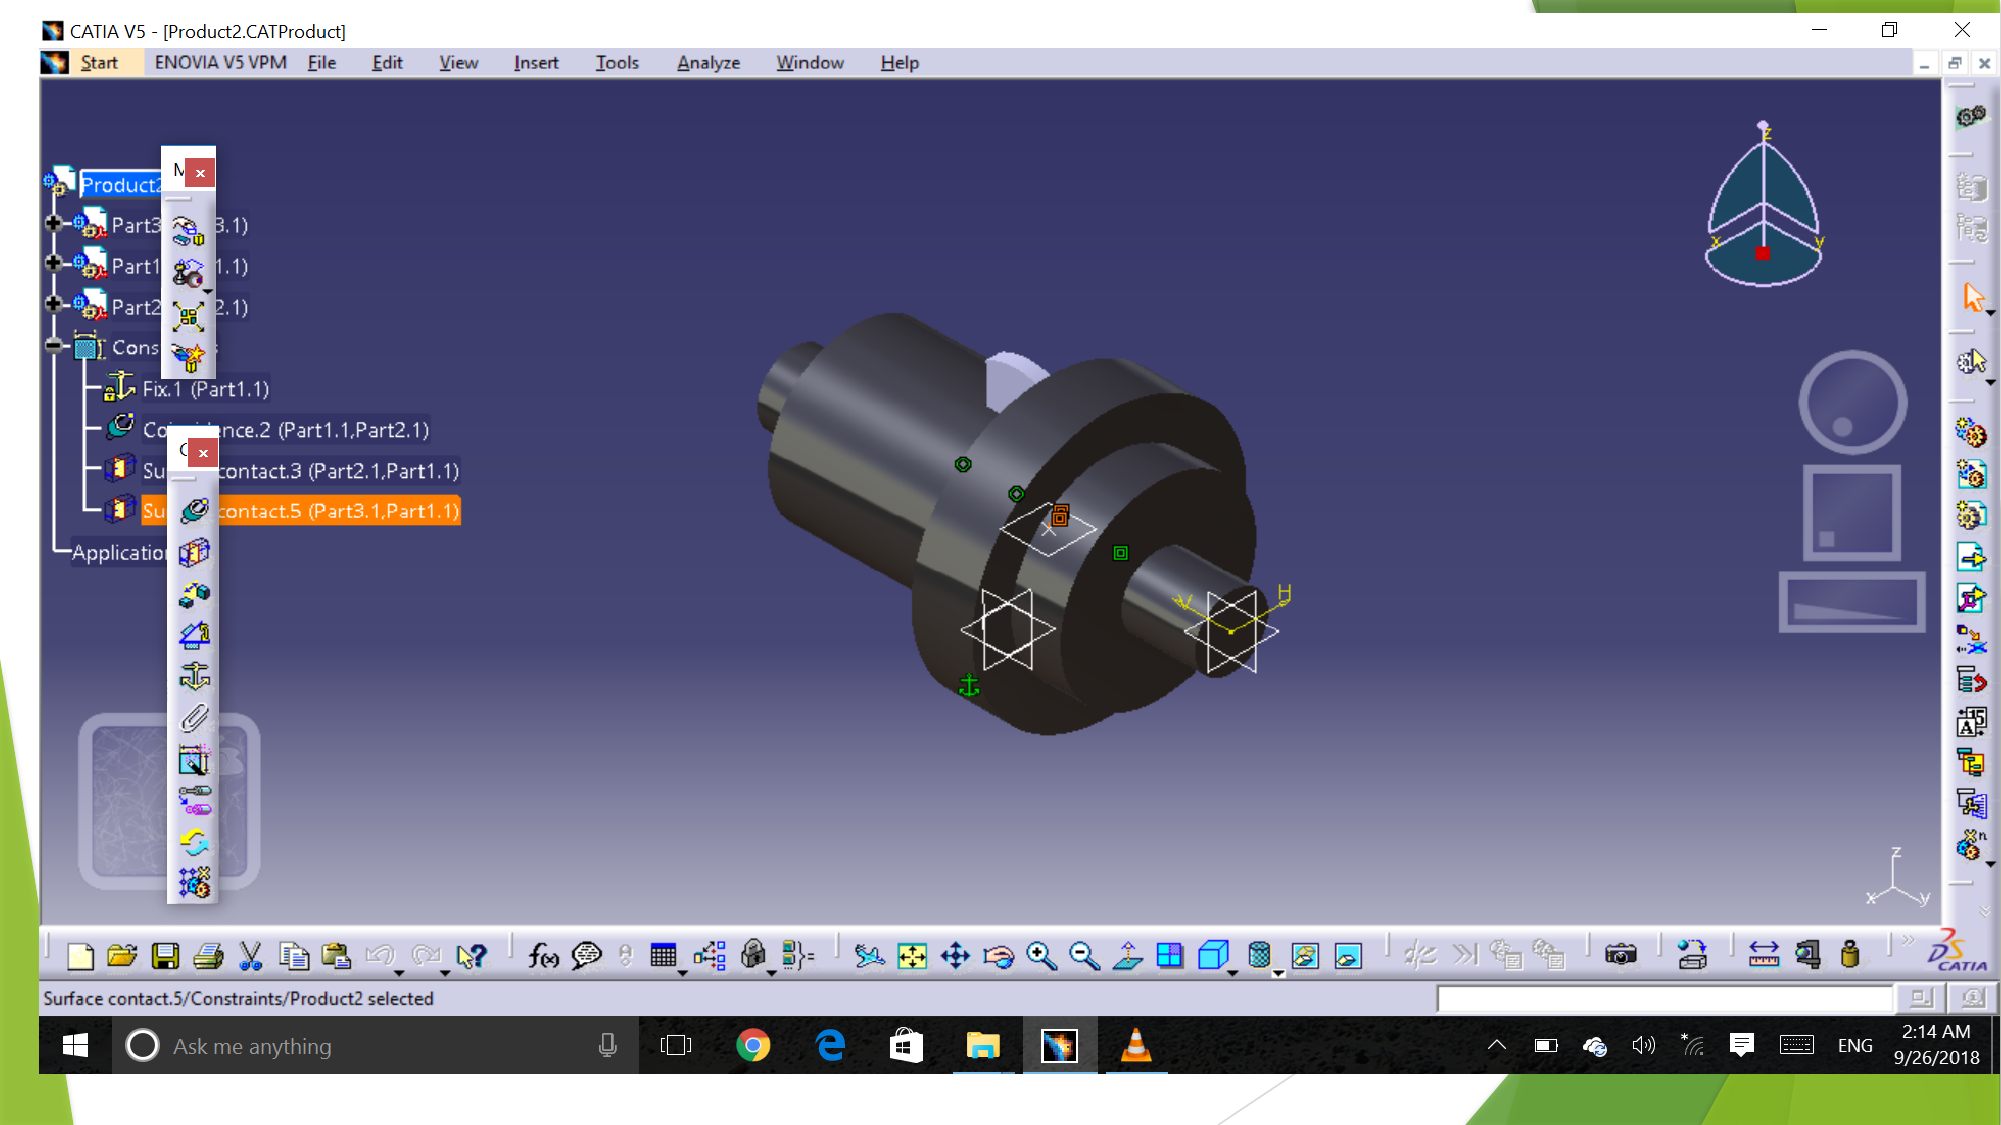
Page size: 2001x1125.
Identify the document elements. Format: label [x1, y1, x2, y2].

list [38, 13, 2000, 1074]
